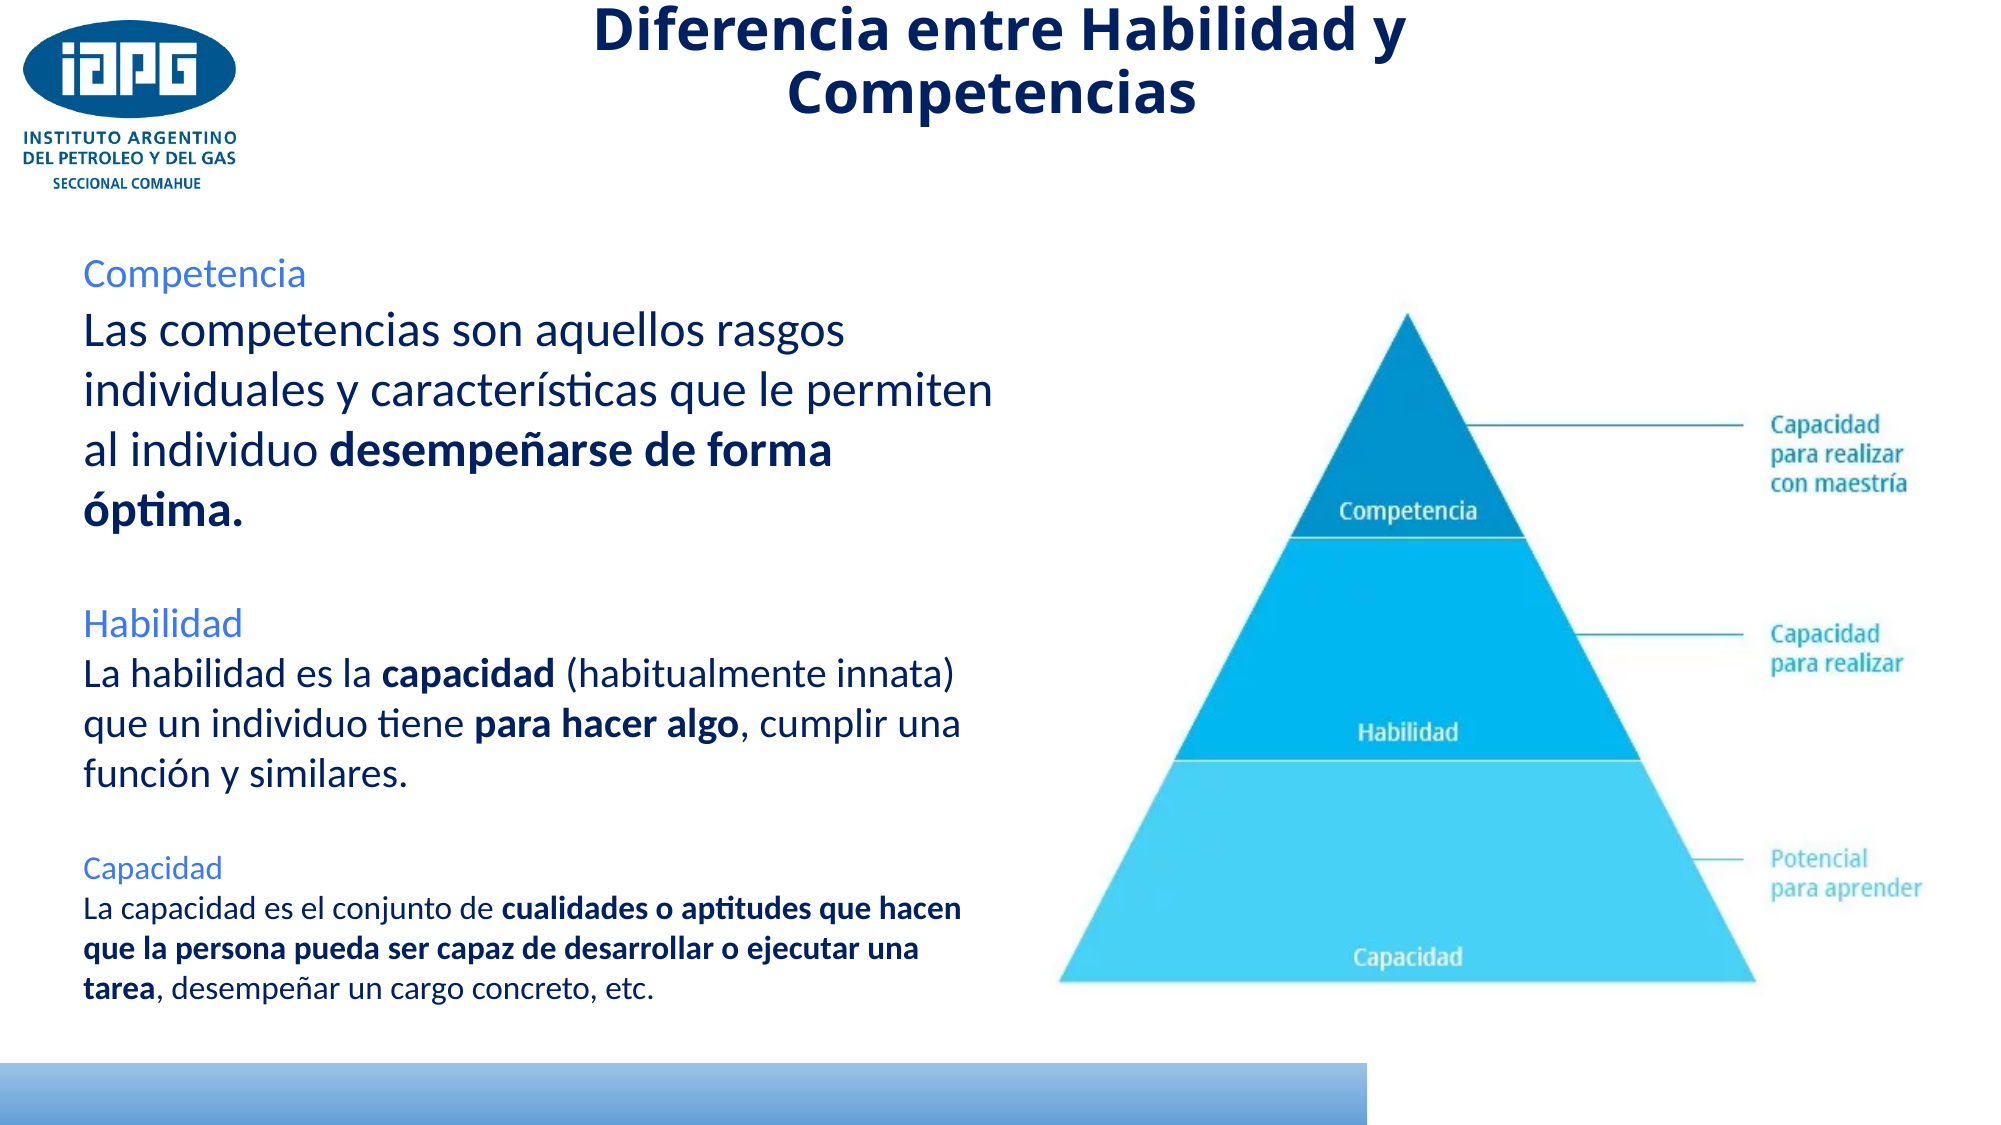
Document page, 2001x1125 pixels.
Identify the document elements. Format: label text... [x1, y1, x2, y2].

picture [1041, 238, 1932, 1064]
text_box Diferencia entre Habilidad y Competencias [375, 0, 1624, 197]
text_box Competencia Las competencias son aquellos rasgos individuales y características que le permiten al individuo desempeñarse de forma óptima. Habilidad La habilidad es la capacidad (habitualmente innata) que un individuo tiene para hacer algo, cumplir una función y similares. Capacidad La capacidad es el conjunto de cualidades o aptitudes que hacen que la persona pueda ser capaz de desarrollar o ejecutar una tarea, desempeñar un cargo concreto, etc. [68, 238, 1020, 1014]
picture [23, 20, 236, 189]
